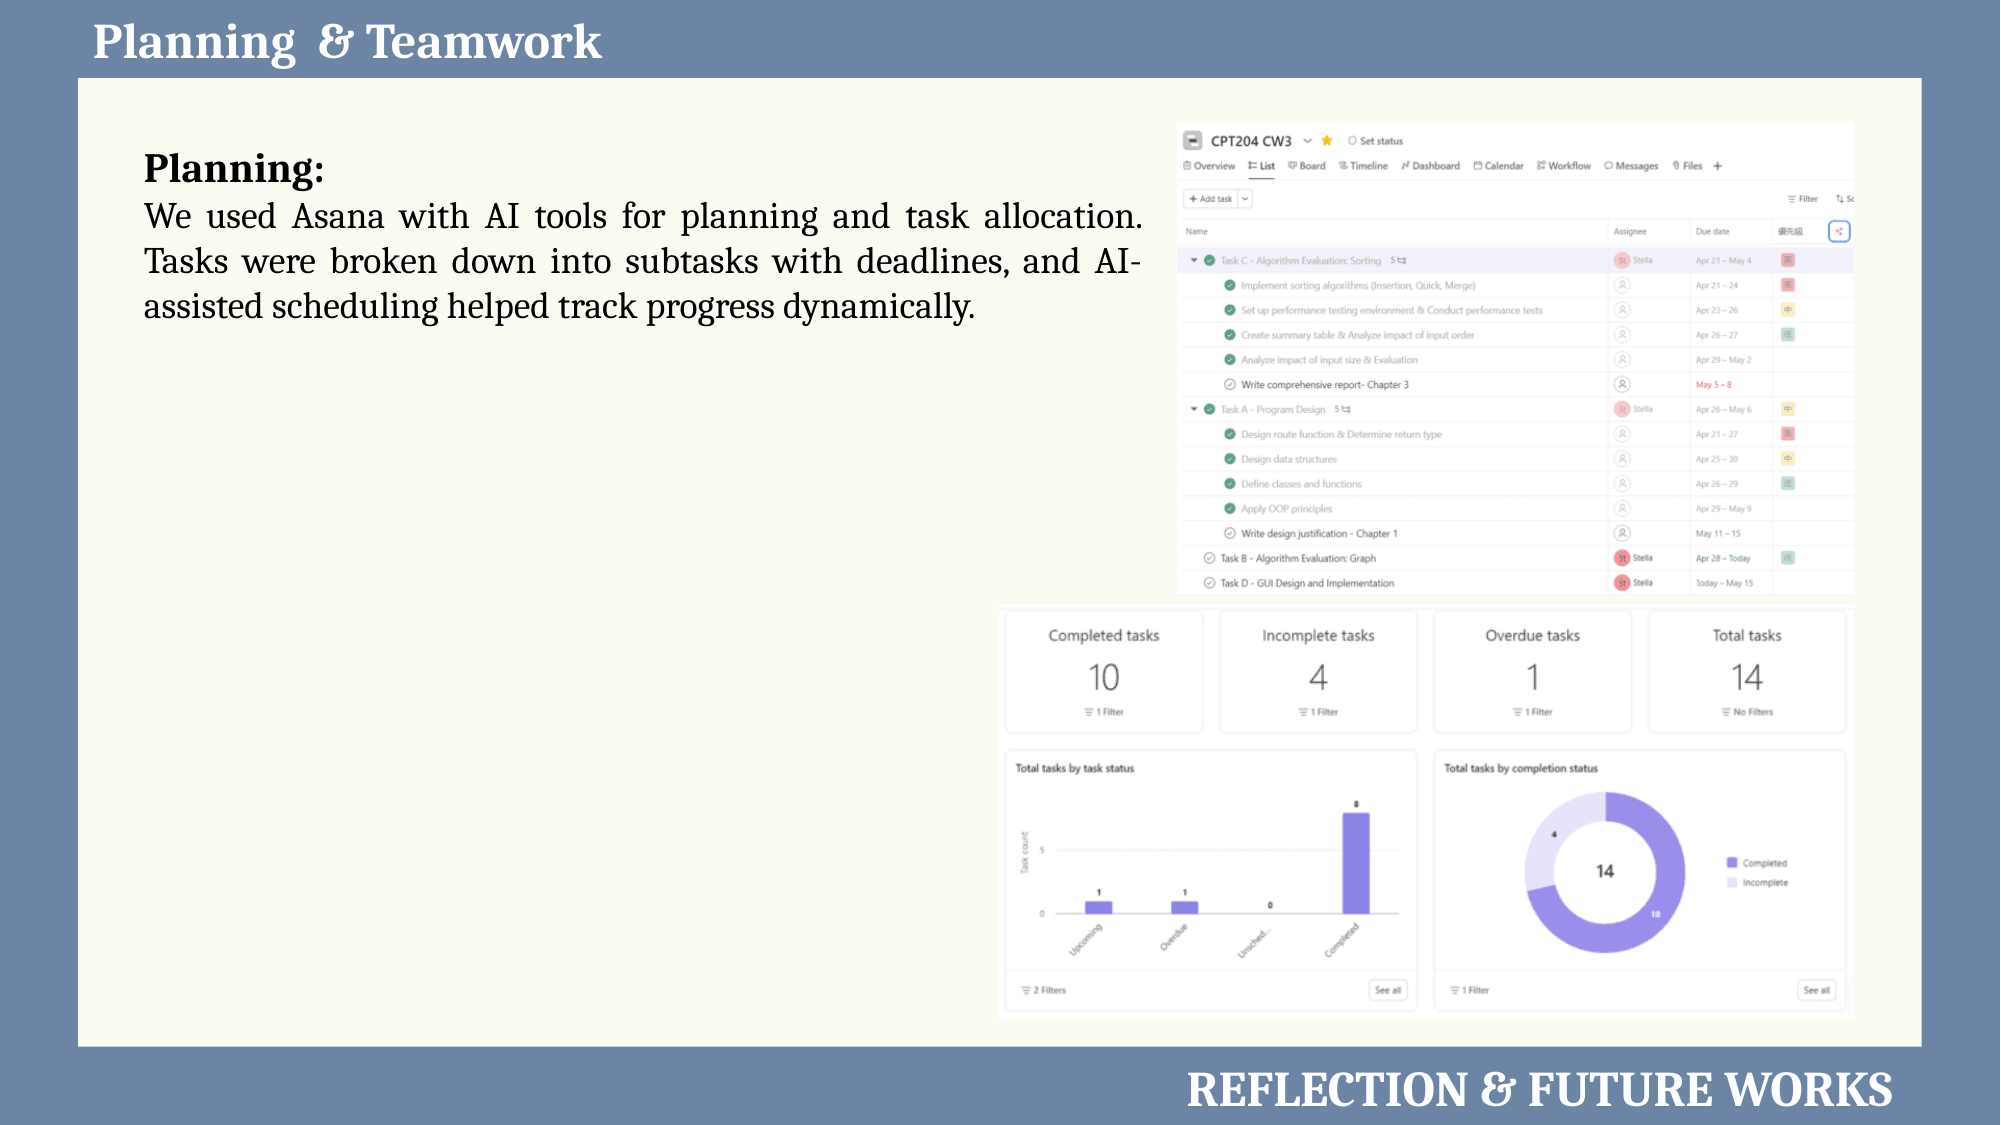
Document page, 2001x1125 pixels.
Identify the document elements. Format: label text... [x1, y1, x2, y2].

text_box REFLECTION & FUTURE WORKS [1171, 1049, 1908, 1124]
picture [999, 604, 1854, 1019]
text_box Planning & Teamwork [78, 1, 629, 77]
picture [1177, 122, 1855, 596]
text_box Planning: We used Asana with AI tools for planning and task allocation. Tasks were broken down into subtasks with deadlines, and AI-assisted scheduling helped track progress dynamically. [129, 133, 1158, 334]
text_box [77, 77, 1923, 1048]
